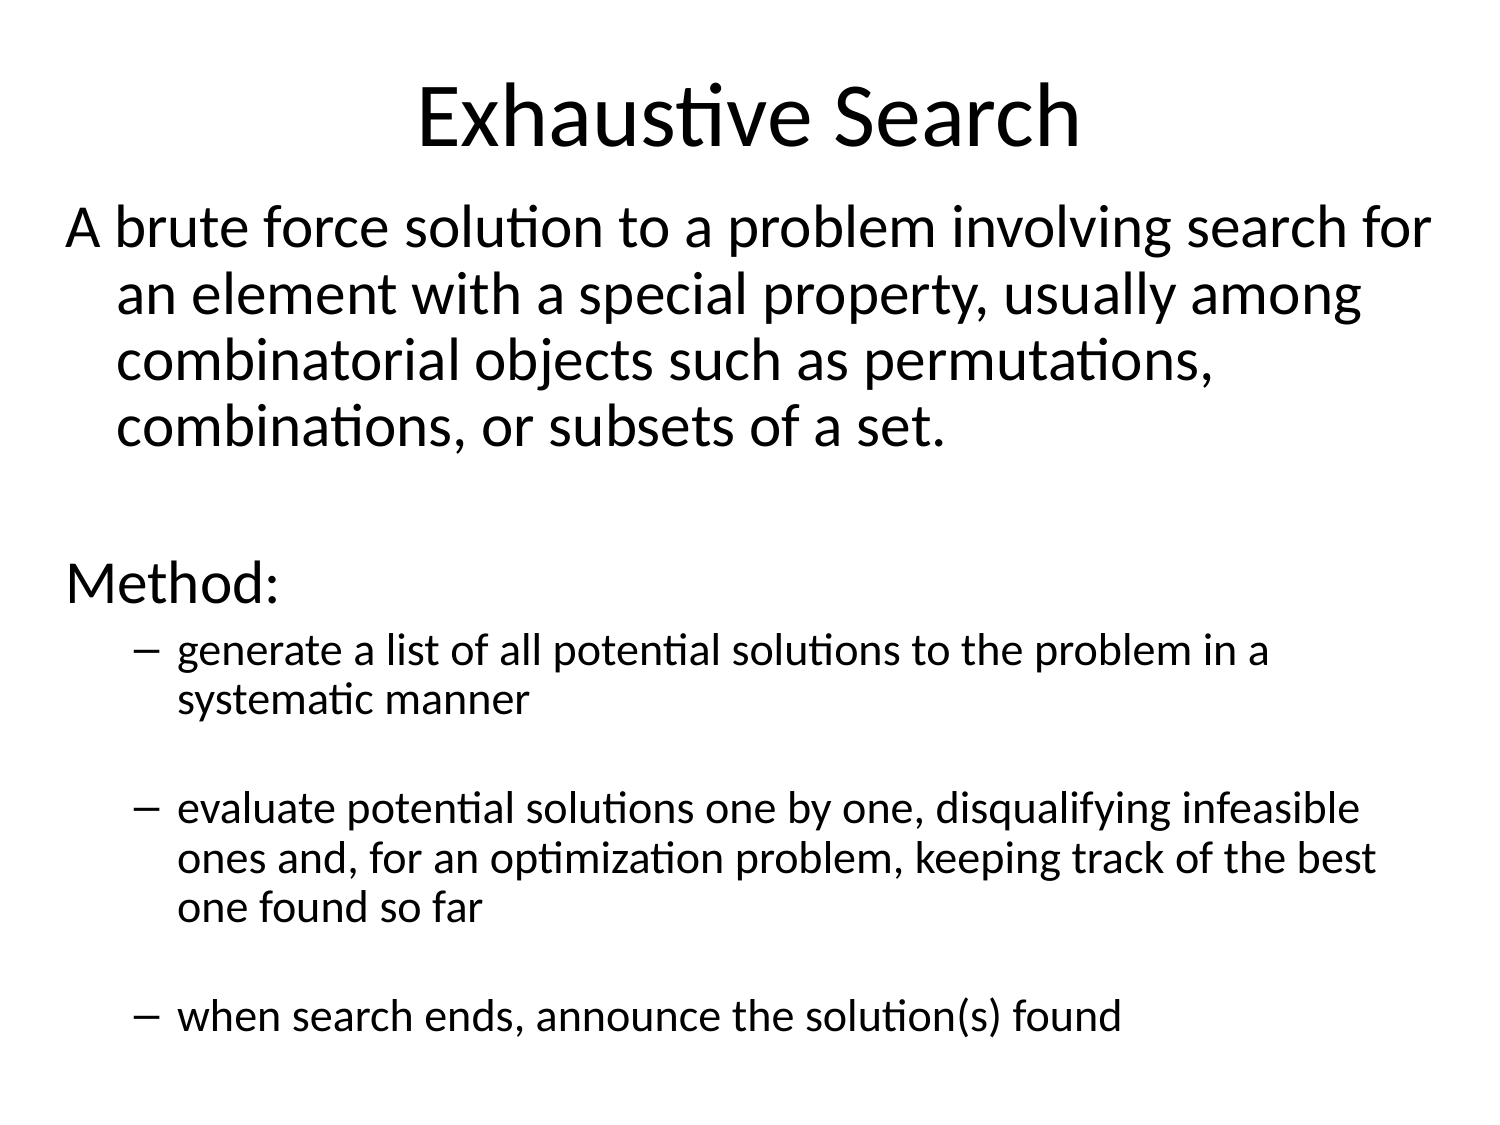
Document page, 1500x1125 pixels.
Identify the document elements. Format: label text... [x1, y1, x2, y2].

list A brute force solution to a problem involving search for an element with a special property, usually among combinatorial objects such as permutations, combinations, or subsets of a set. Method: generate a list of all potential solutions to the problem in a systematic manner evaluate potential solutions one by one, disqualifying infeasible ones and, for an optimization problem, keeping track of the best one found so far when search ends, announce the solution(s) found [50, 187, 1450, 1055]
title Exhaustive Search [75, 45, 1425, 175]
